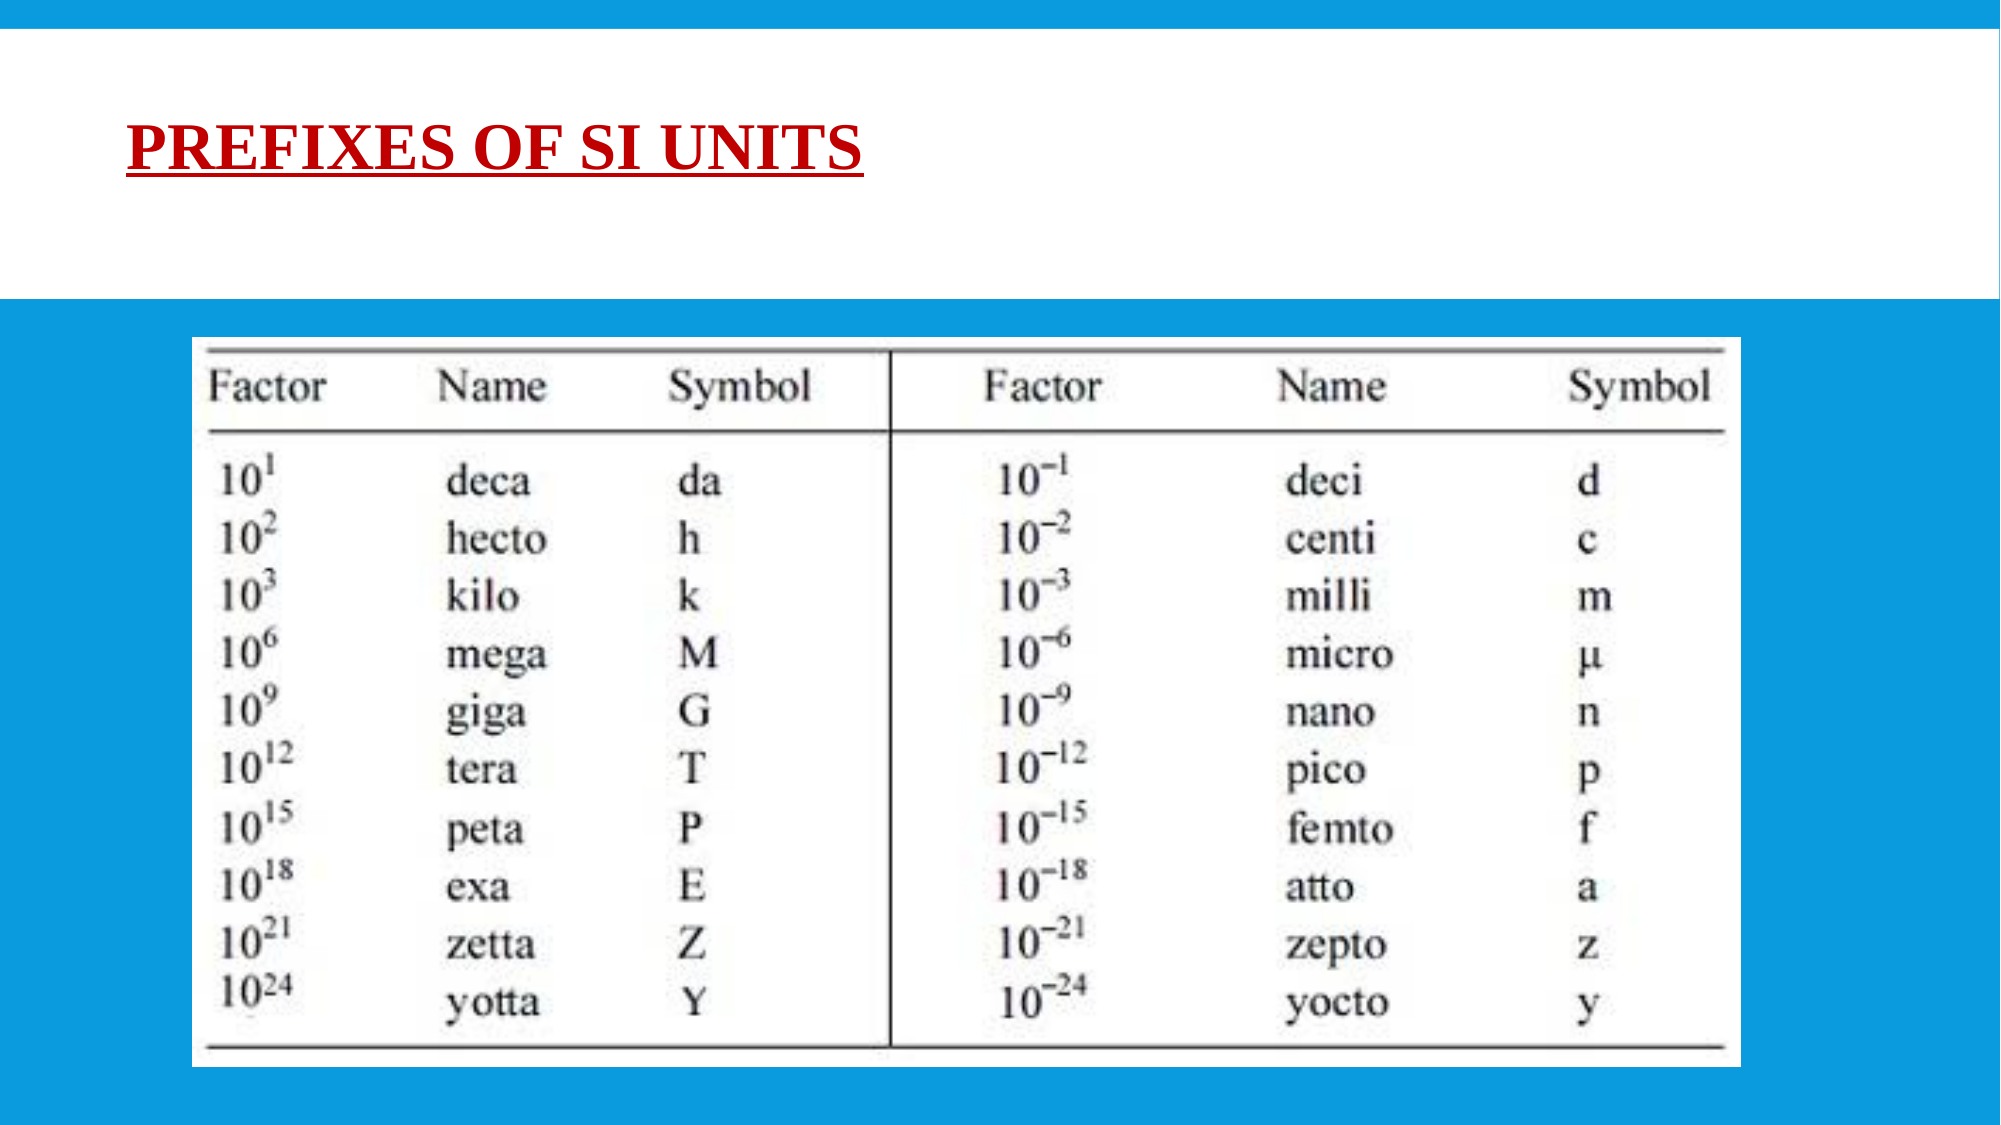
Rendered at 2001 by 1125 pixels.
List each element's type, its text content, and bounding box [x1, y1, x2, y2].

title Prefixes of SI units [111, 62, 1128, 239]
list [192, 337, 1742, 1067]
